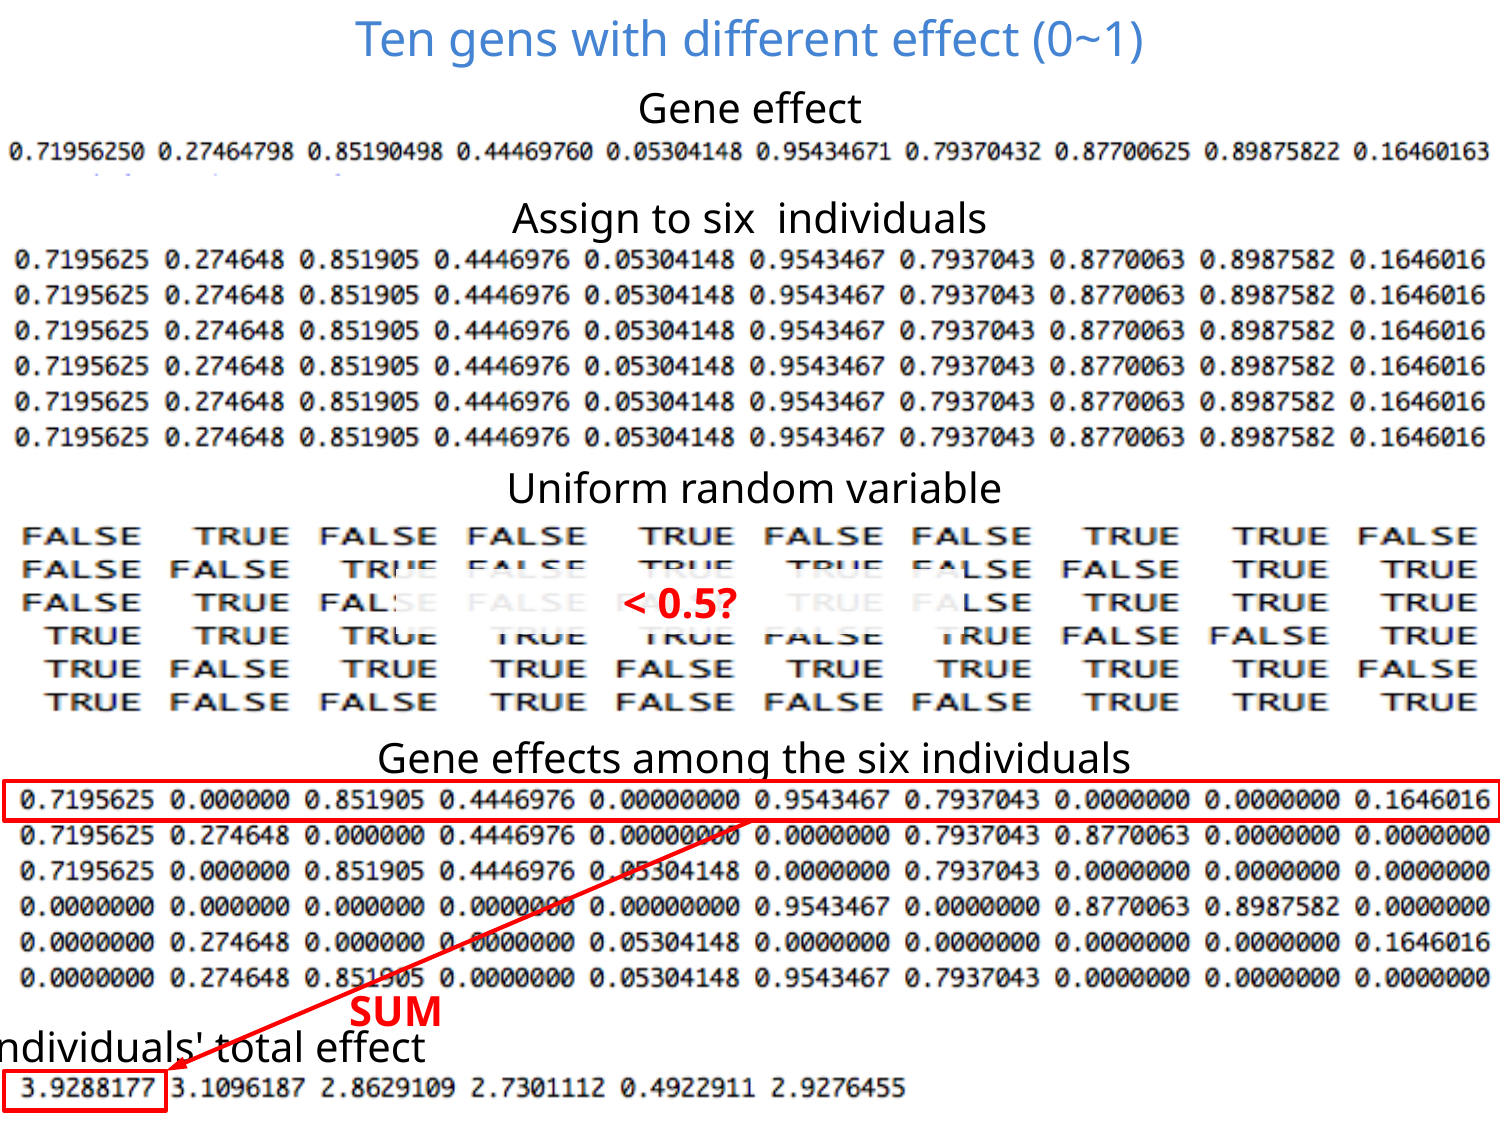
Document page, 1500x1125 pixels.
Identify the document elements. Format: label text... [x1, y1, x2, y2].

title Ten gens with different effect (0~1) [0, 0, 1500, 75]
text_box Uniform random variable [440, 463, 1069, 516]
text_box Assign to six individuals [436, 185, 1064, 240]
picture [8, 780, 1500, 1000]
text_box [165, 820, 753, 1071]
picture [0, 135, 1500, 176]
text_box Gene effects among the six individuals [350, 733, 1158, 778]
picture [3, 519, 1500, 723]
text_box Gene effect [571, 74, 929, 133]
picture [9, 241, 1491, 453]
text_box Individuals' total effect [0, 1013, 159, 1078]
picture [9, 1070, 925, 1125]
